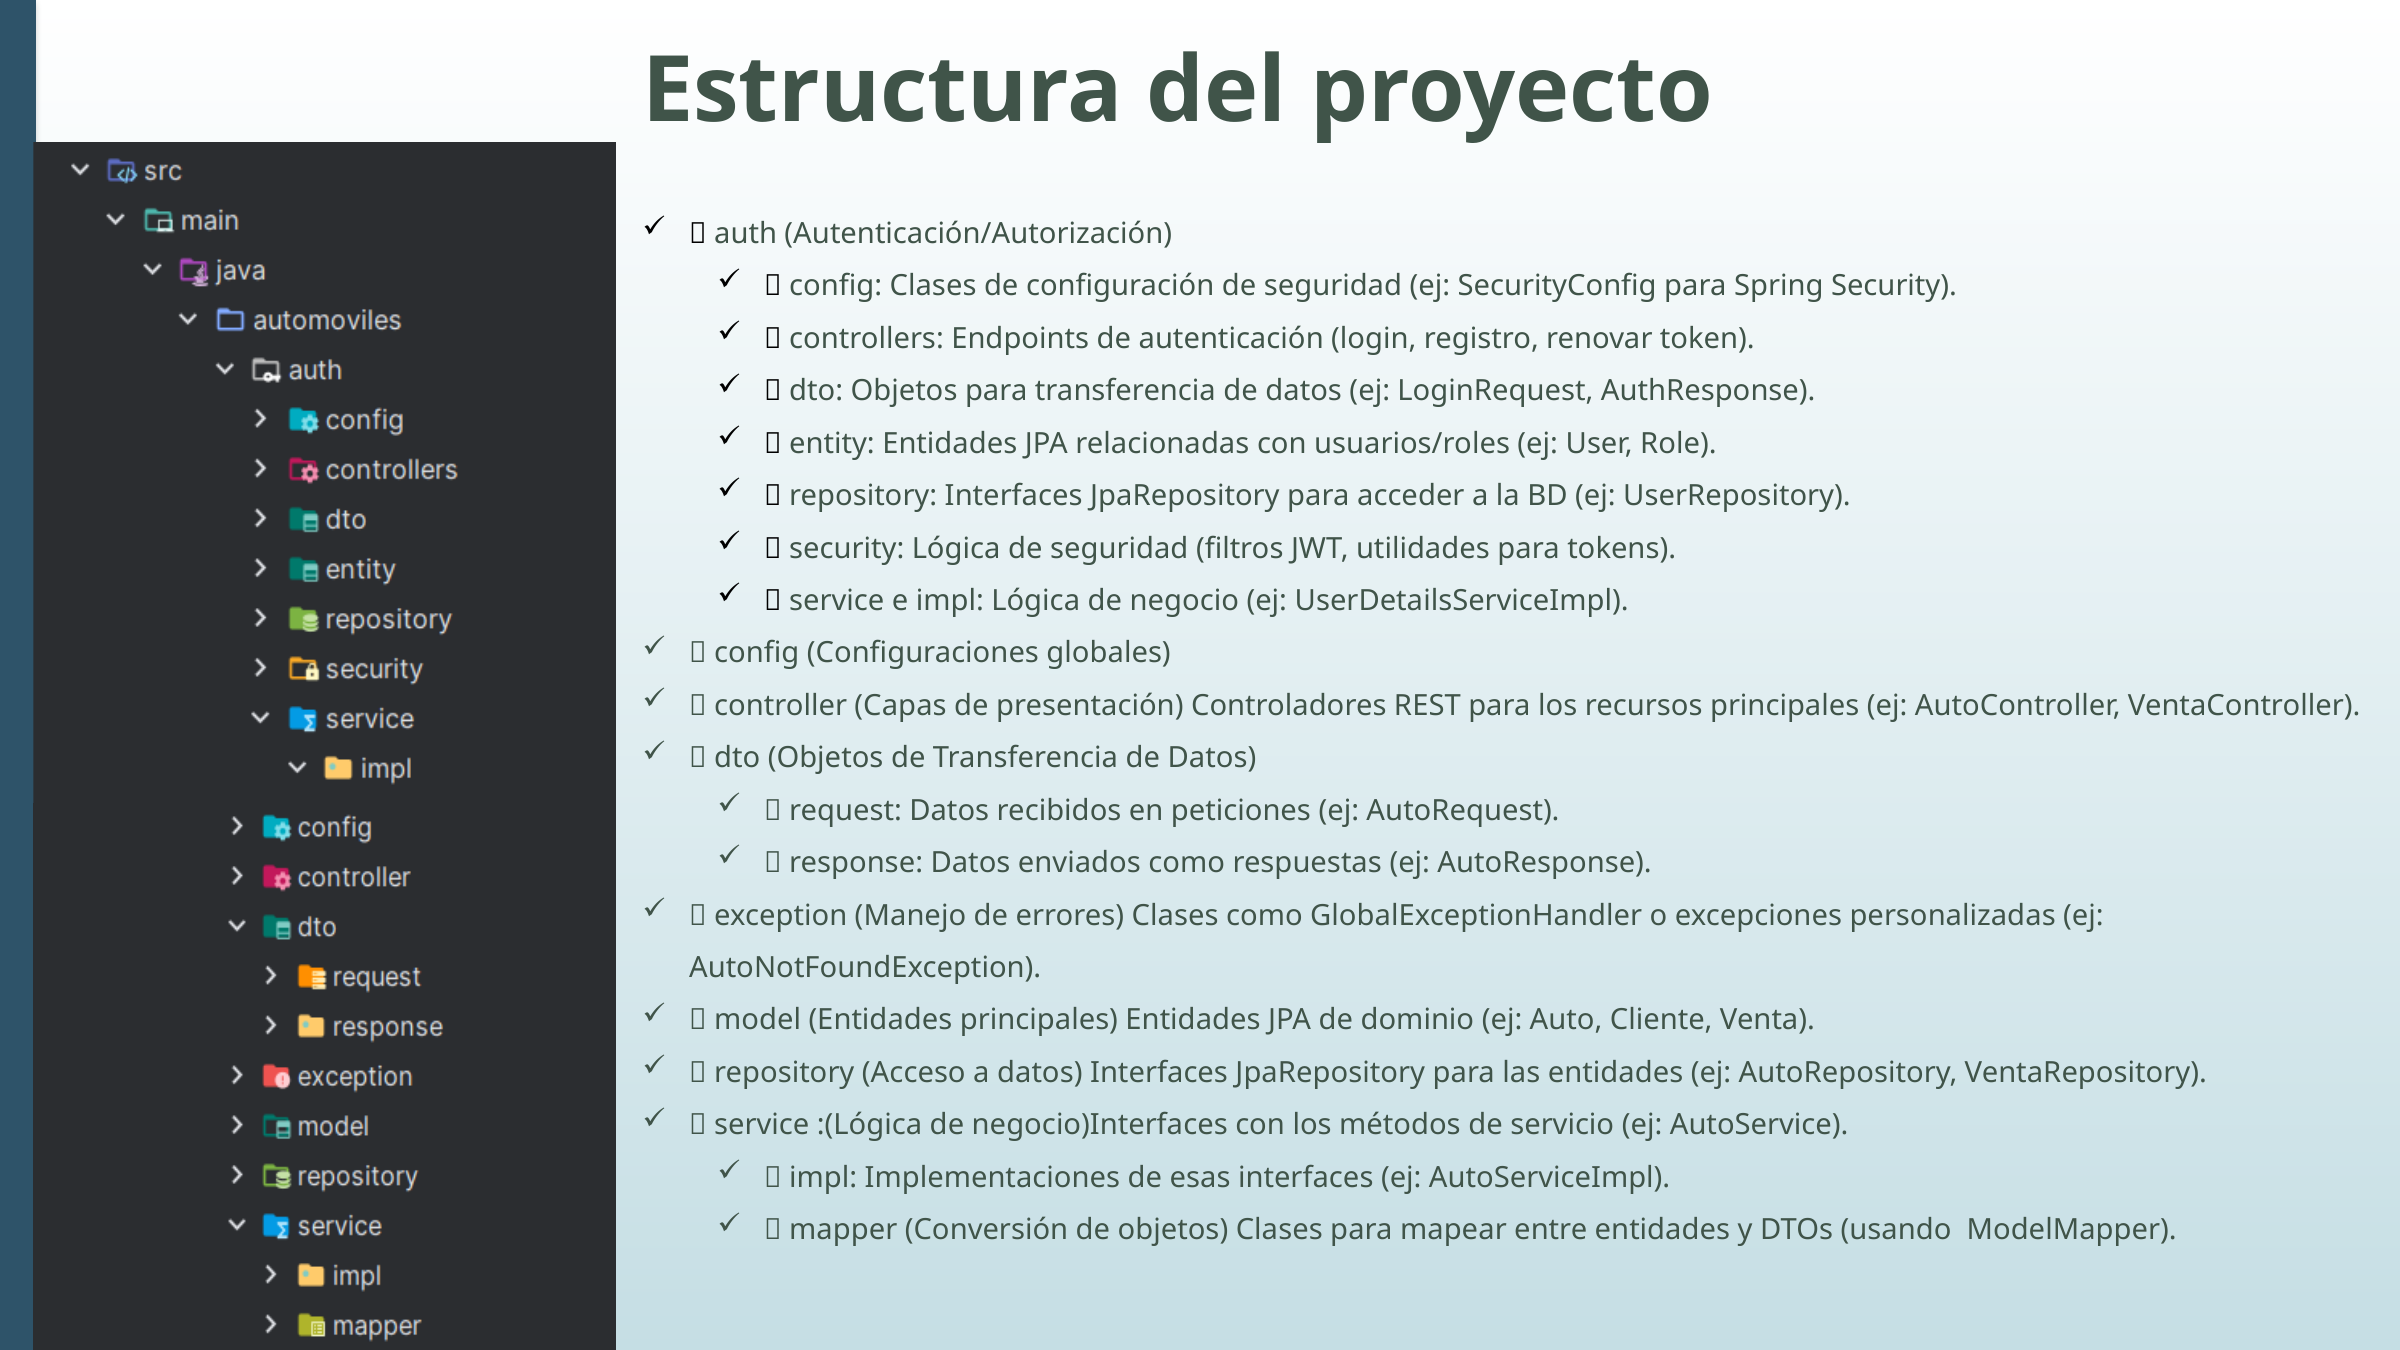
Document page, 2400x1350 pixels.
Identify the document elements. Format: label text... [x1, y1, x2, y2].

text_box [3, 142, 617, 1350]
text_box 📂 auth (Autenticación/Autorización) 📂 config: Clases de configuración de seguridad (ej: SecurityConfig para Spring Security). 📂 controllers: Endpoints de autenticación (login, registro, renovar token). 📂 dto: Objetos para transferencia de datos (ej: LoginRequest, AuthResponse). 📂 entity: Entidades JPA relacionadas con usuarios/roles (ej: User, Role). 📂 repository: Interfaces JpaRepository para acceder a la BD (ej: UserRepository). 📂 security: Lógica de seguridad (filtros JWT, utilidades para tokens). 📂 service e impl: Lógica de negocio (ej: UserDetailsServiceImpl). 📂 config (Configuraciones globales) 📂 controller (Capas de presentación) Controladores REST para los recursos principales (ej: AutoController, VentaController). 📂 dto (Objetos de Transferencia de Datos) 📂 request: Datos recibidos en peticiones (ej: AutoRequest). 📂 response: Datos enviados como respuestas (ej: AutoResponse). 📂 exception (Manejo de errores) Clases como GlobalExceptionHandler o excepciones personalizadas (ej: AutoNotFoundException). 📂 model (Entidades principales) Entidades JPA de dominio (ej: Auto, Cliente, Venta). 📂 repository (Acceso a datos) Interfaces JpaRepository para las entidades (ej: AutoRepository, VentaRepository). 📂 service :(Lógica de negocio)Interfaces con los métodos de servicio (ej: AutoService). 📂 impl: Implementaciones de esas interfaces (ej: AutoServiceImpl). 📂 mapper (Conversión de objetos) Clases para mapear entre entidades y DTOs (usando ModelMapper). [642, 196, 2400, 1285]
text_box Estructura del proyecto [642, 83, 2400, 196]
